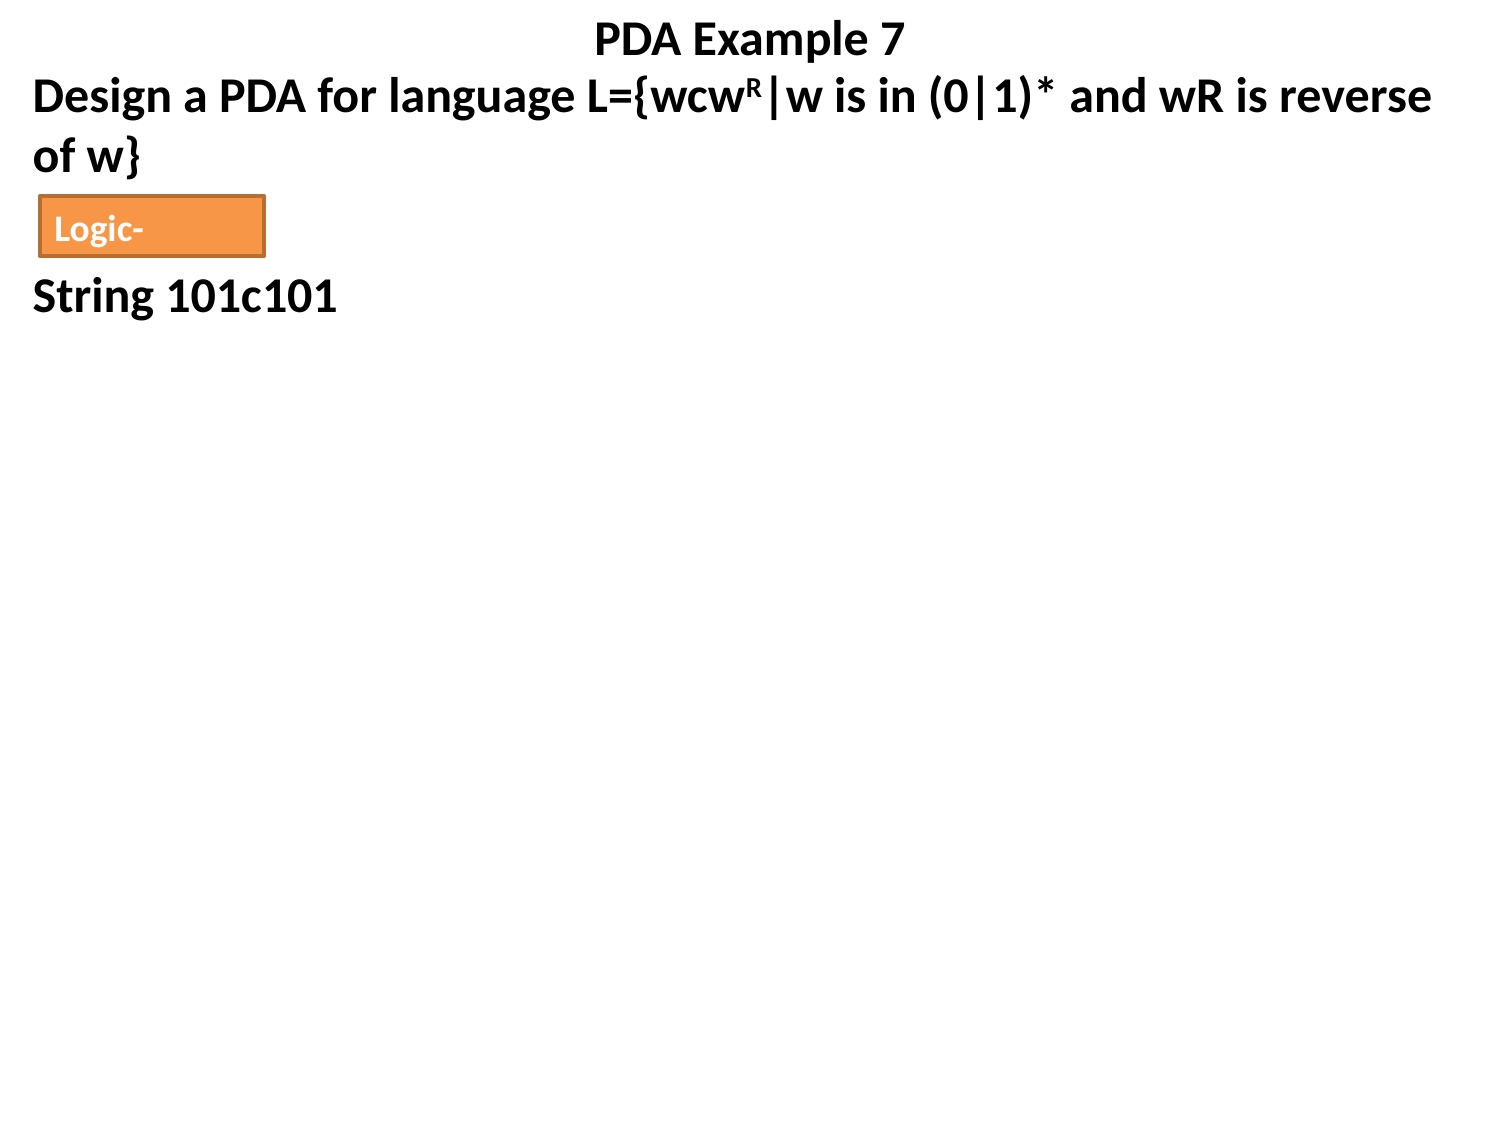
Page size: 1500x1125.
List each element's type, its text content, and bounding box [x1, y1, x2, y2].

title PDA Example 7 [75, 0, 1425, 76]
text_box Logic- [38, 194, 266, 258]
list Design a PDA for language L={wcwR|w is in (0|1)* and wR is reverse of w} String 101c101 [17, 54, 1471, 1125]
